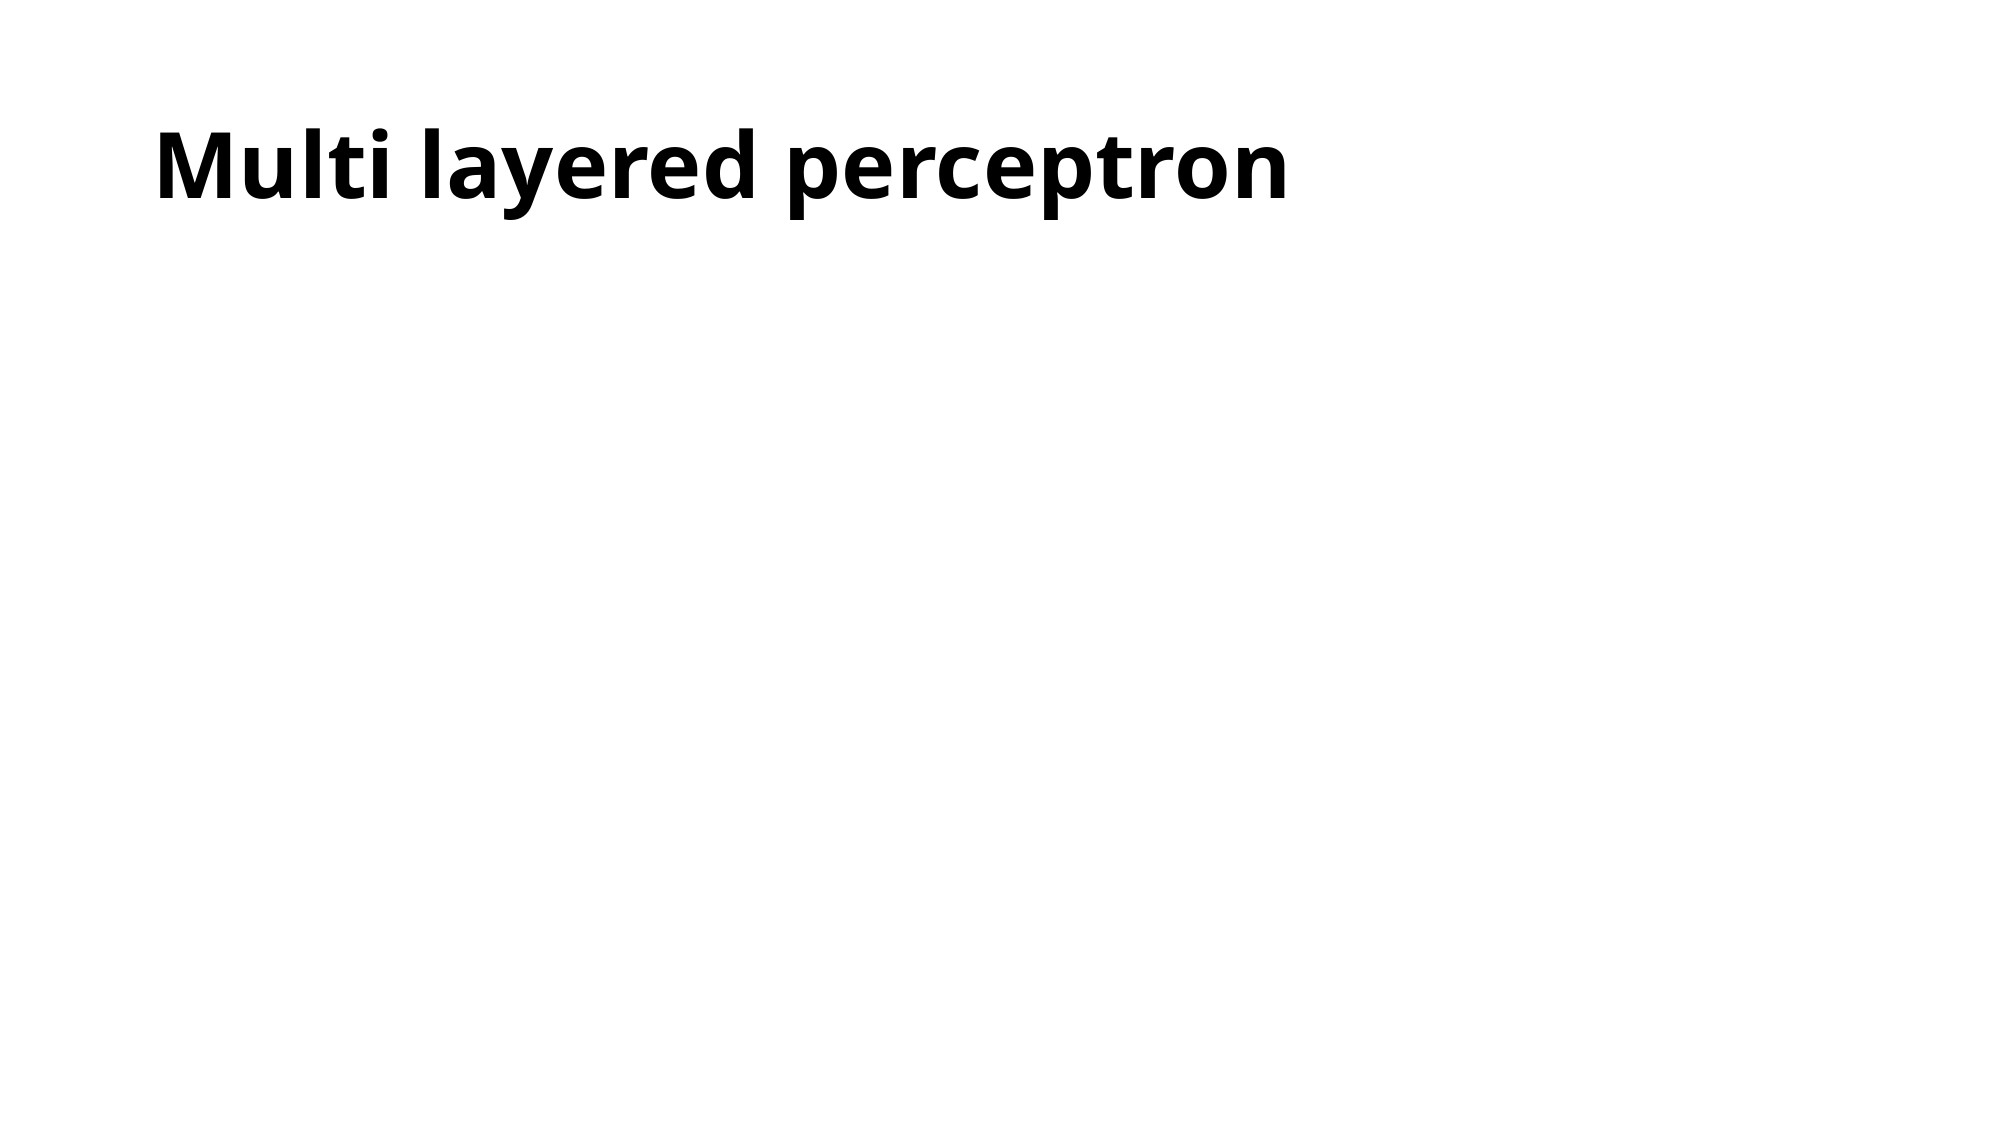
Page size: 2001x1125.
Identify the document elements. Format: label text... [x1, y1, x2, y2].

title Multi layered perceptron [137, 59, 1863, 278]
